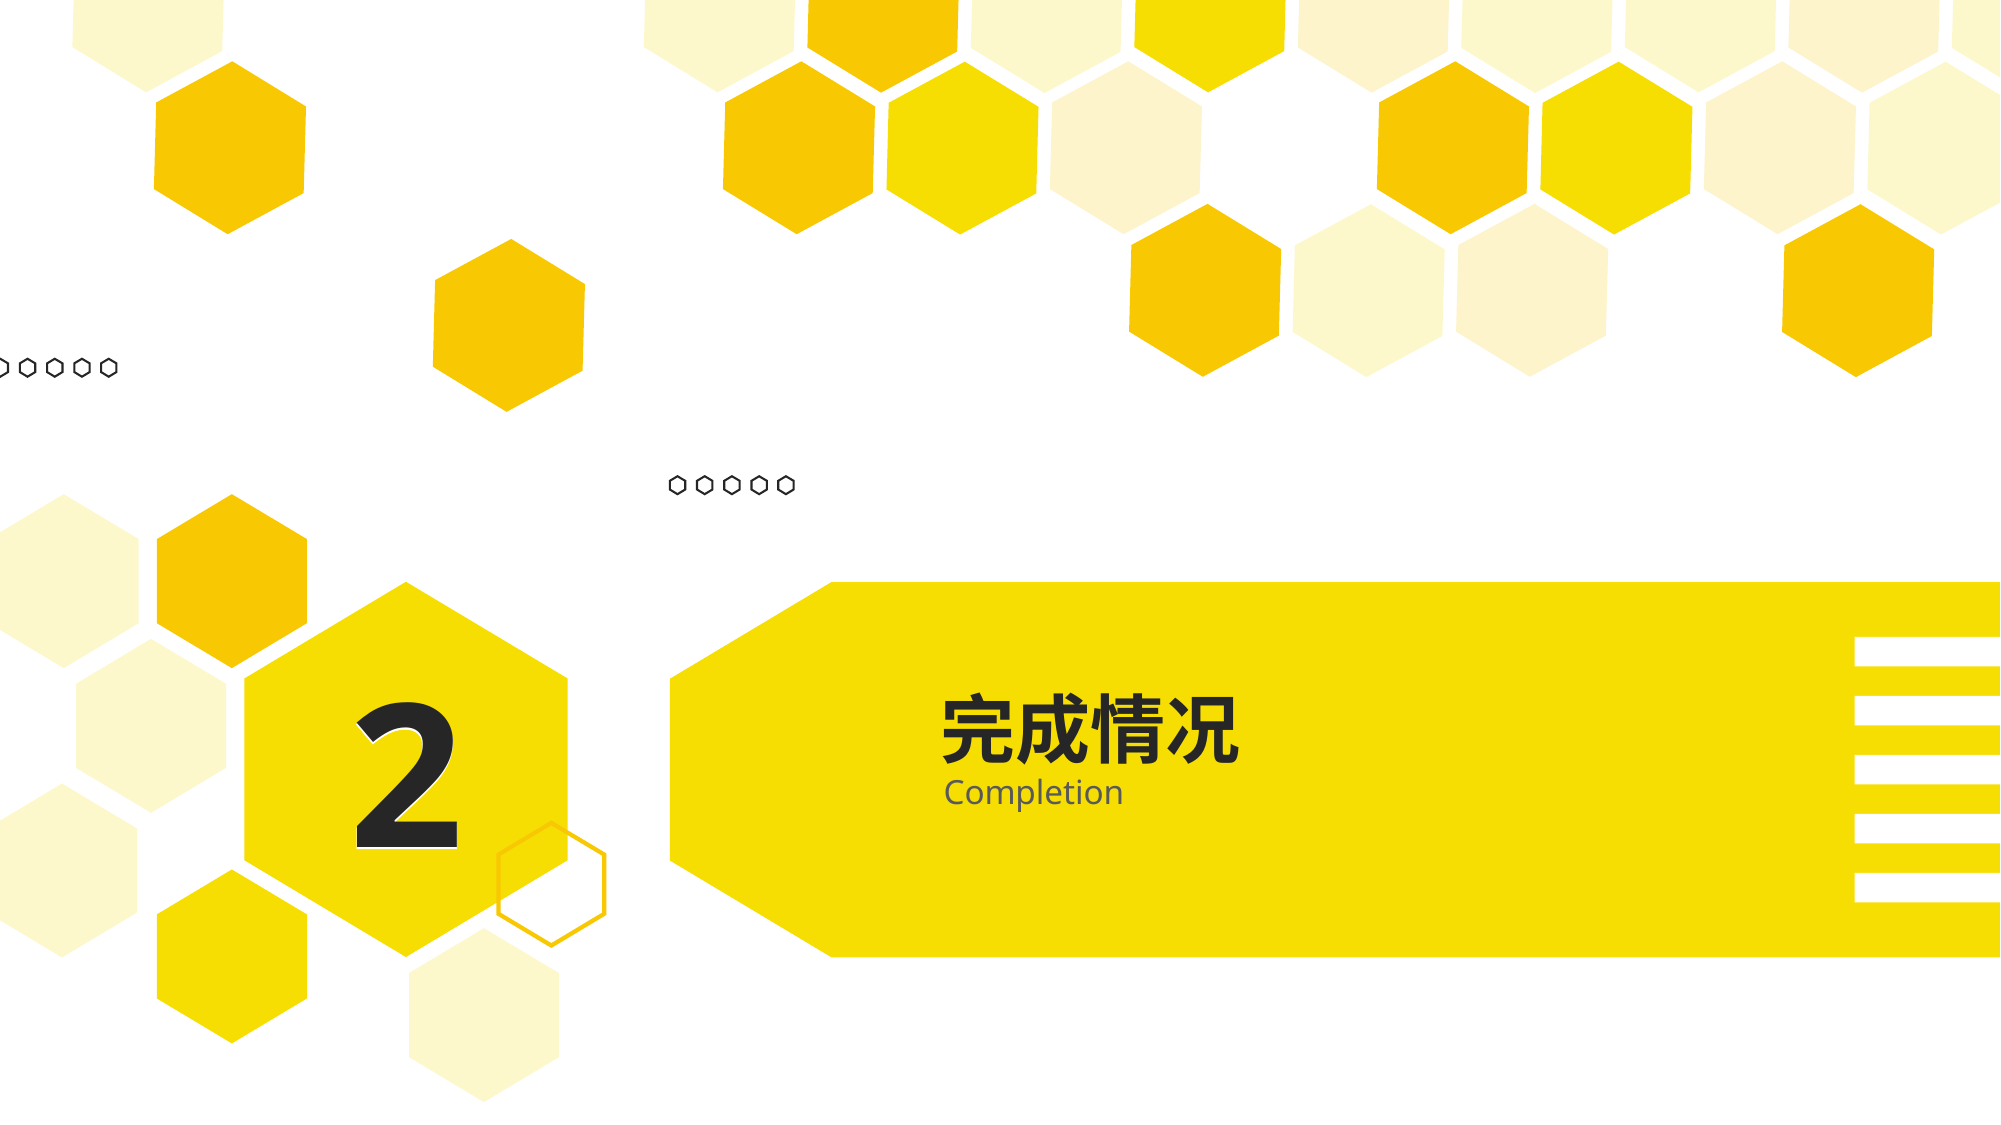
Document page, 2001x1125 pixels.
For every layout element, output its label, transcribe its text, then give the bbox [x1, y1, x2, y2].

text_box [834, 581, 2000, 958]
text_box [75, 637, 228, 815]
text_box 2 [262, 639, 551, 895]
text_box [0, 782, 139, 959]
text_box [155, 868, 308, 1045]
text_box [0, 358, 117, 377]
text_box [243, 666, 262, 873]
text_box [407, 926, 560, 1104]
text_box Completion [928, 763, 1533, 819]
text_box [303, 897, 497, 959]
text_box [668, 580, 995, 959]
text_box [155, 492, 308, 670]
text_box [643, 0, 2000, 378]
text_box 完成情况 [925, 674, 1625, 780]
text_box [1854, 636, 2000, 903]
text_box [72, 0, 224, 93]
text_box [308, 580, 504, 639]
text_box [0, 492, 140, 670]
text_box [497, 821, 606, 947]
text_box [153, 61, 307, 235]
text_box [432, 238, 585, 412]
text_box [669, 476, 794, 495]
text_box [551, 667, 569, 831]
